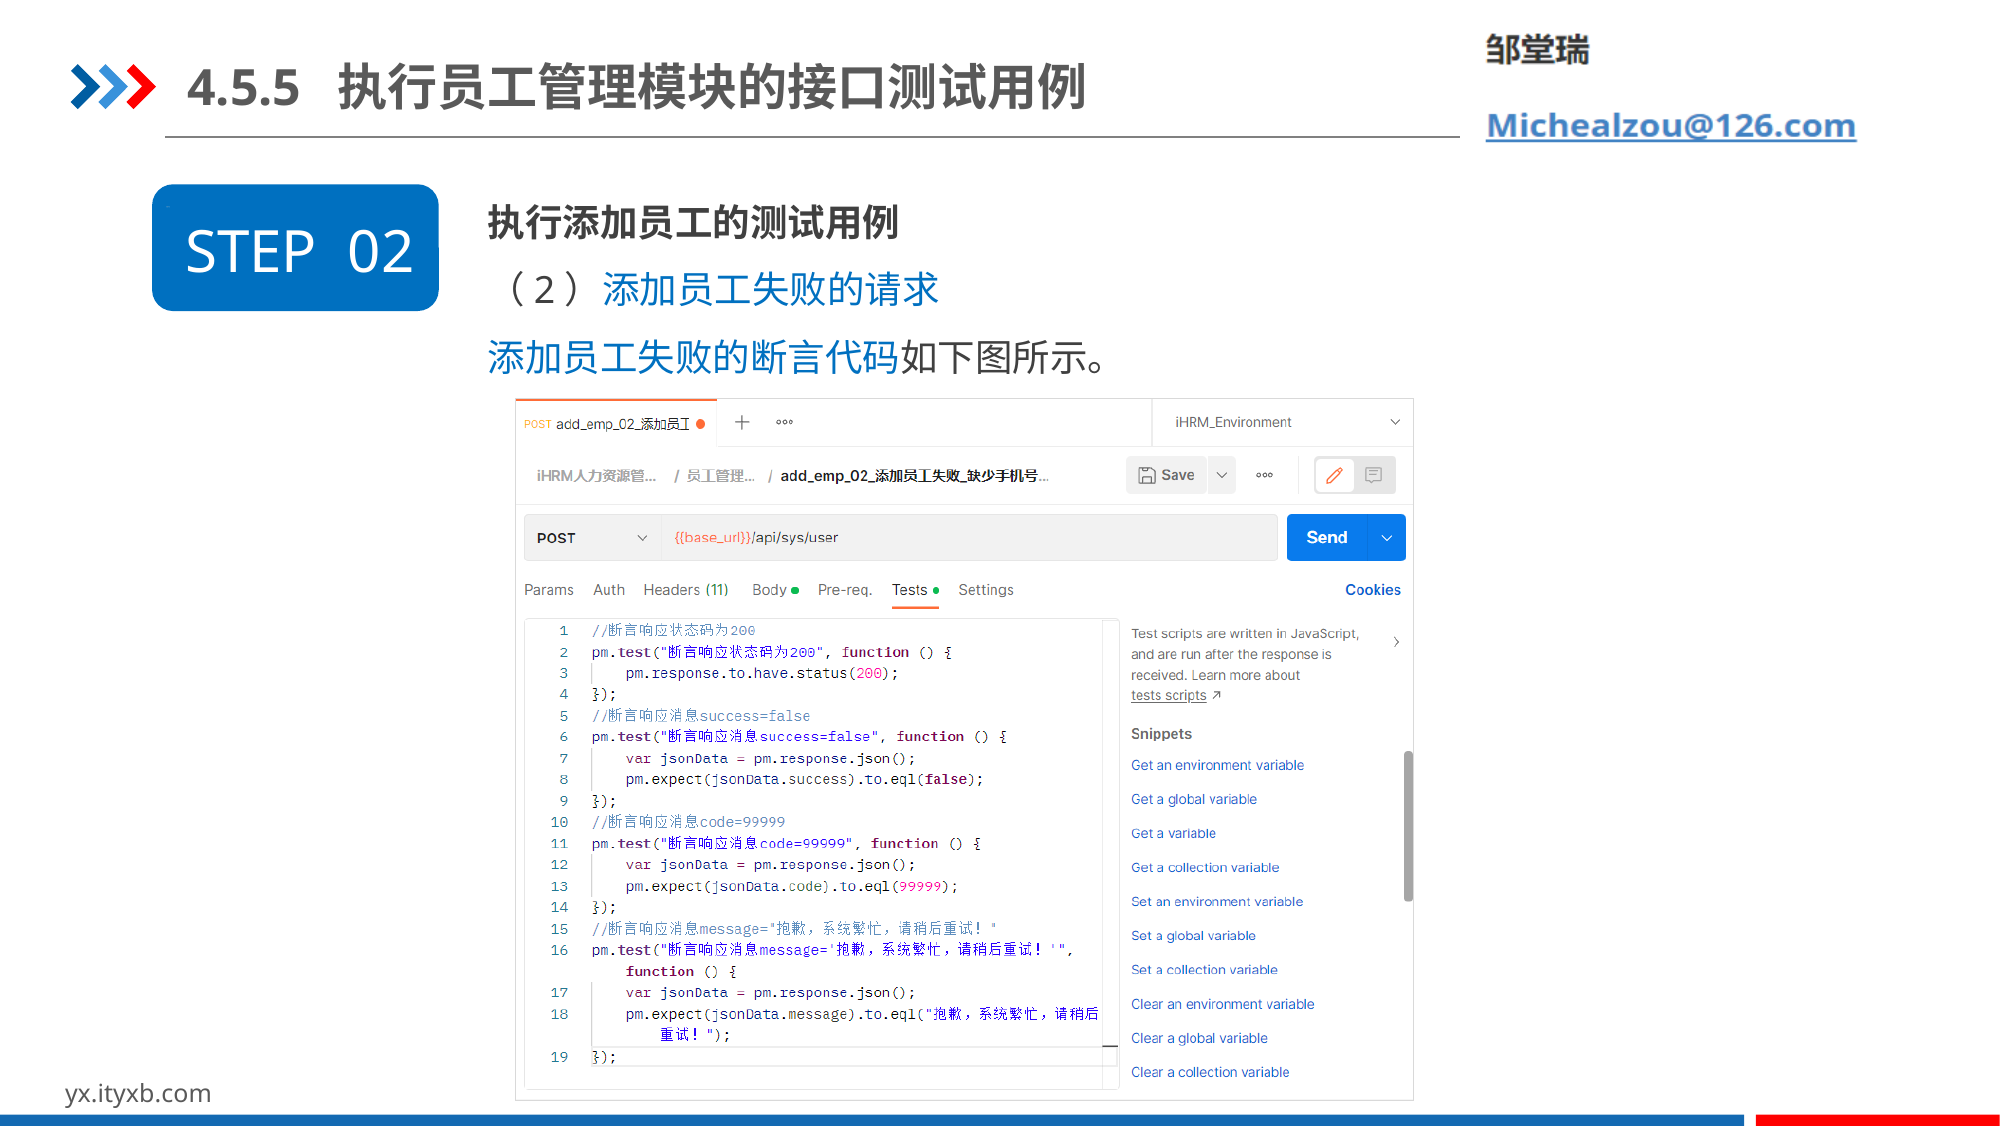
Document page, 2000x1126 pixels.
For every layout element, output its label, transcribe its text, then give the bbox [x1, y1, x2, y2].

text_box 4.5.5 执行员工管理模块的接口测试用例 [187, 43, 1191, 127]
picture [1460, 0, 1898, 145]
text_box 执行添加员工的测试用例 （2）添加员工失败的请求 添加员工失败的断言代码如下图所示。 [472, 169, 1775, 387]
picture [515, 398, 1414, 1101]
text_box STEP 02 [166, 206, 434, 292]
text_box [149, 182, 441, 314]
